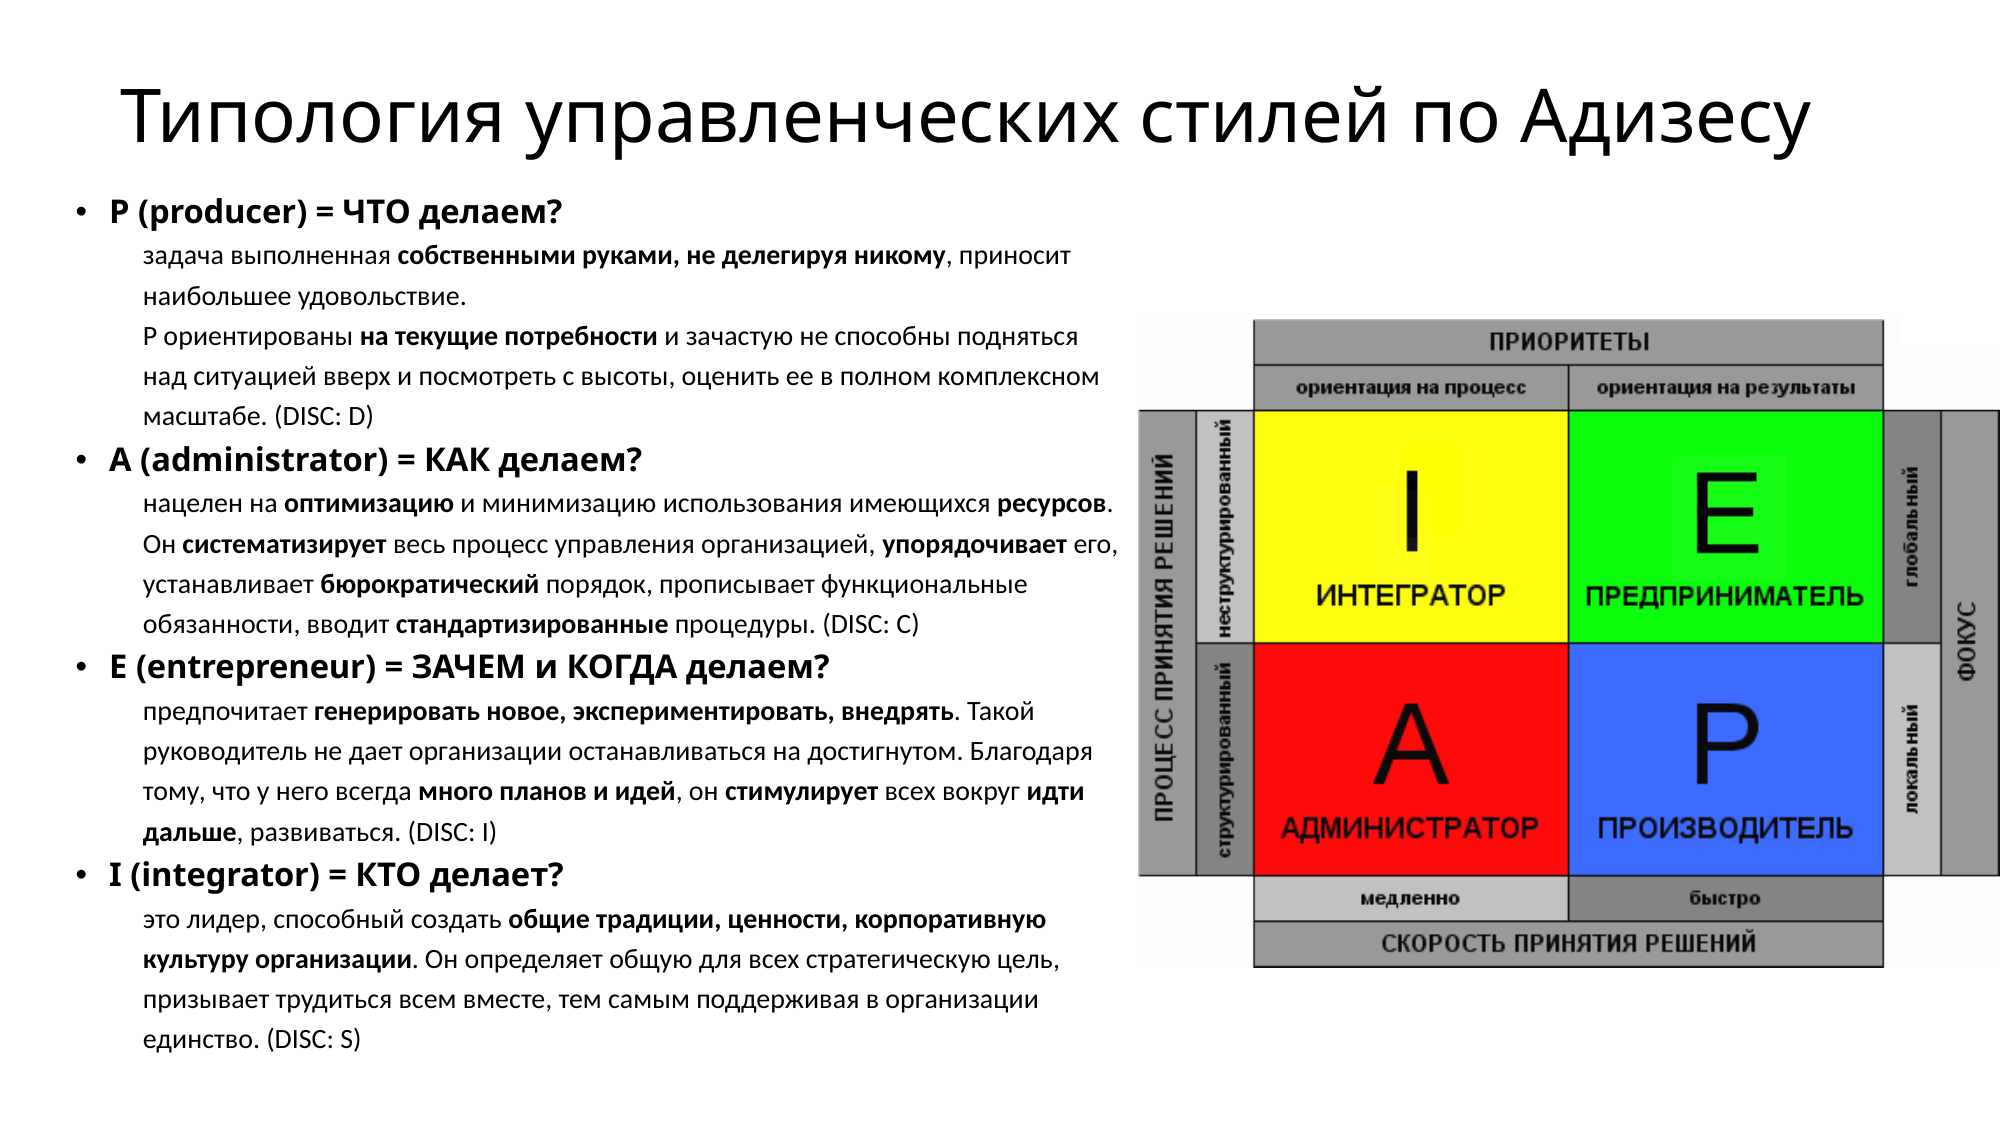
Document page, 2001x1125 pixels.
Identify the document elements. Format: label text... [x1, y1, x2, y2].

picture [1137, 319, 2000, 968]
list Р (producer) = ЧТО делаем? задача выполненная собственными руками, не делегируя никому, приносит наибольшее удовольствие. Р ориентированы на текущие потребности и зачастую не способны подняться над ситуацией вверх и посмотреть с высоты, оценить ее в полном комплексном масштабе. (DISC: D) А (administrator) = КАК делаем? нацелен на оптимизацию и минимизацию использования имеющихся ресурсов. Он систематизирует весь процесс управления организацией, упорядочивает его, устанавливает бюрократический порядок, прописывает функциональные обязанности, вводит стандартизированные процедуры. (DISC: C) Е (entrepreneur) = ЗАЧЕМ и КОГДА делаем? предпочитает генерировать новое, экспериментировать, внедрять. Такой руководитель не дает организации останавливаться на достигнутом. Благодаря тому, что у него всегда много планов и идей, он стимулирует всех вокруг идти дальше, развиваться. (DISC: I) I (integrator) = КТО делает? это лидер, способный создать общие традиции, ценности, корпоративную культуру организации. Он определяет общую для всех стратегическую цель, призывает трудиться всем вместе, тем самым поддерживая в организации единство. (DISC: S) [60, 187, 1138, 1113]
title Типология управленческих стилей по Адизесу [105, 59, 1831, 177]
